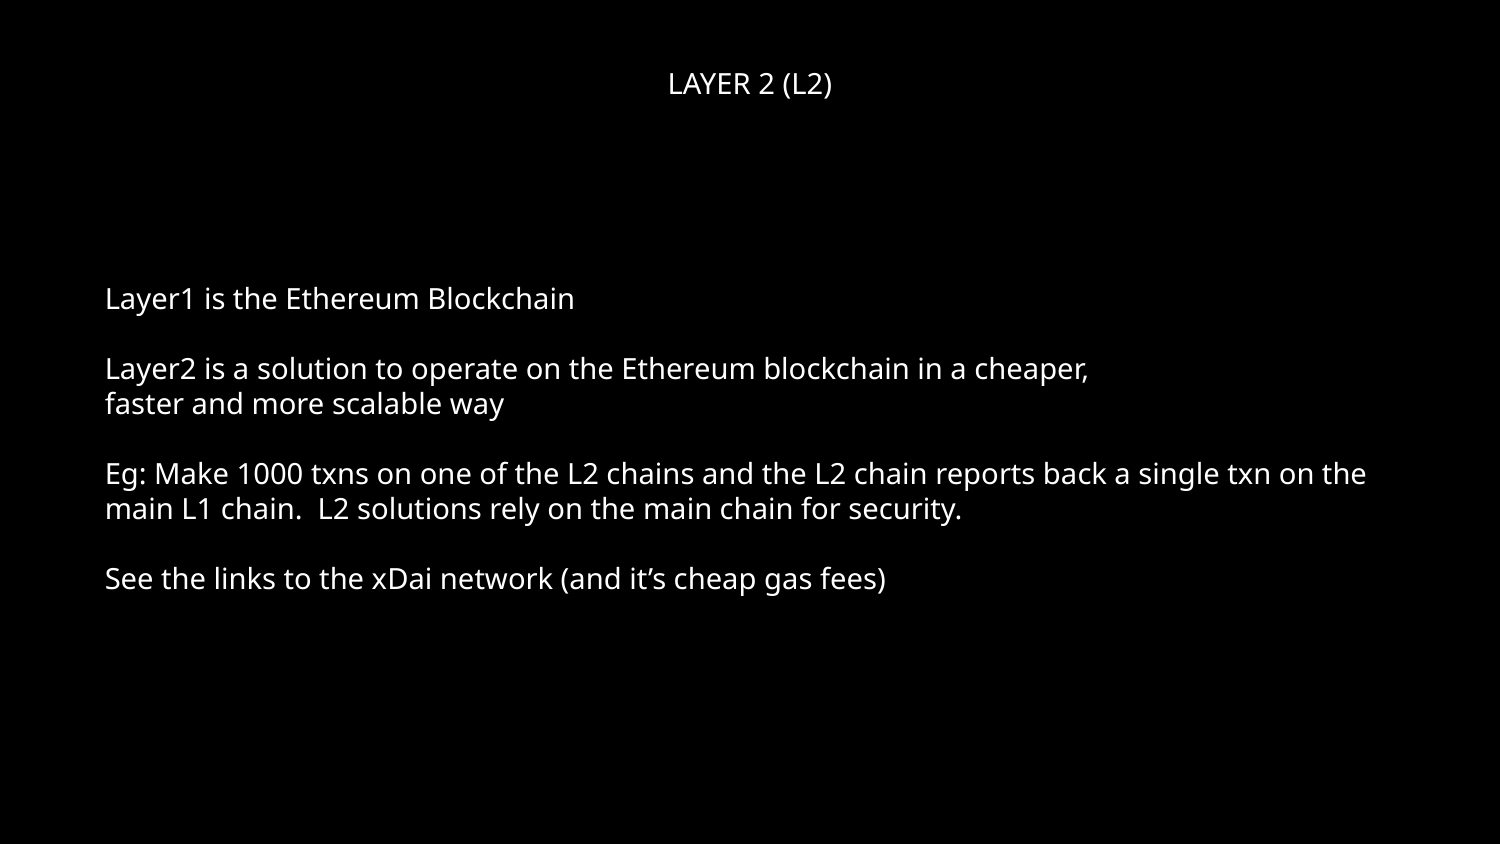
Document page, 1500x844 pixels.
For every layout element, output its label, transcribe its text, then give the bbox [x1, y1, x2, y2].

text_box LAYER 2 (L2) [501, 50, 999, 116]
text_box Layer1 is the Ethereum Blockchain Layer2 is a solution to operate on the Ethereum blockchain in a cheaper, faster and more scalable way Eg: Make 1000 txns on one of the L2 chains and the L2 chain reports back a single txn on the main L1 chain. L2 solutions rely on the main chain for security. See the links to the xDai network (and it’s cheap gas fees) [89, 265, 1411, 645]
